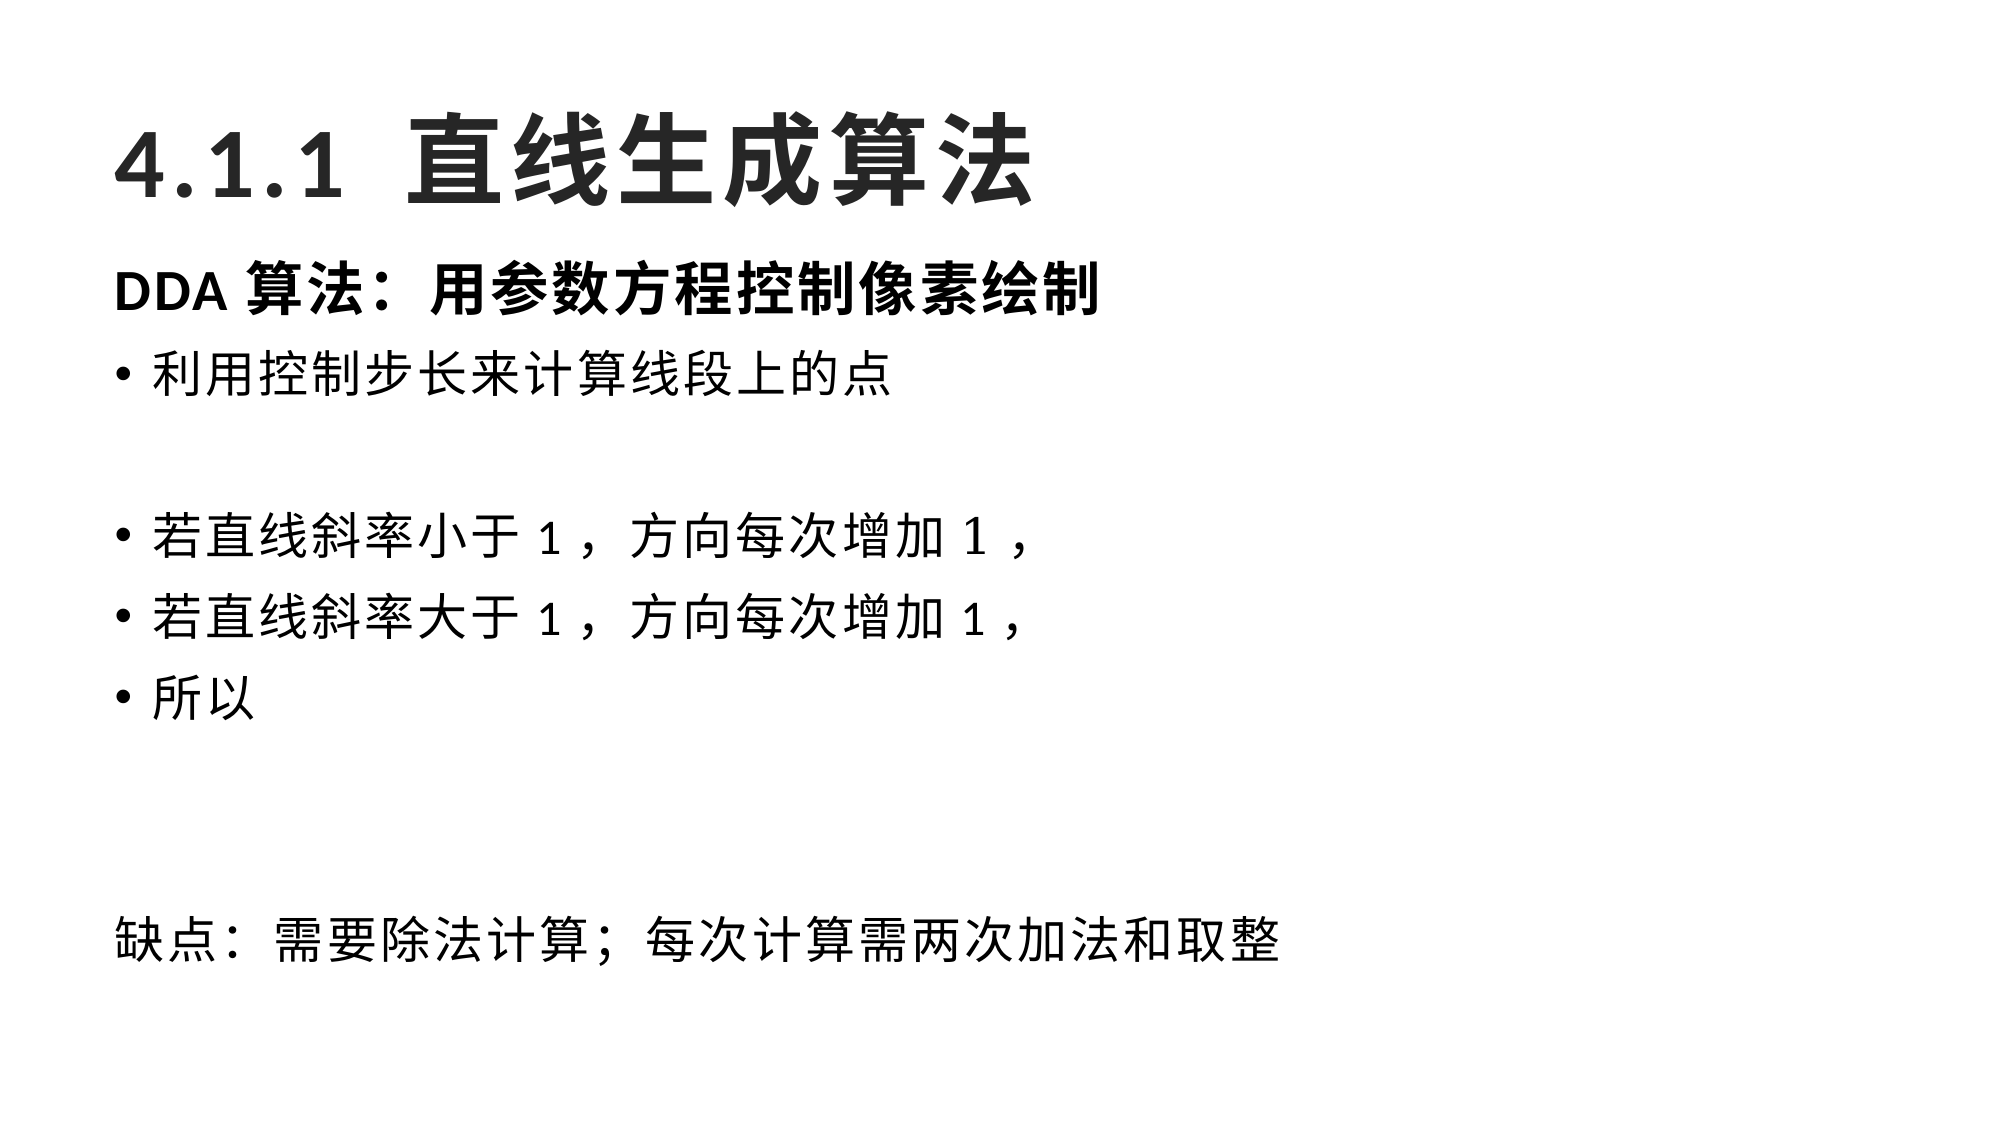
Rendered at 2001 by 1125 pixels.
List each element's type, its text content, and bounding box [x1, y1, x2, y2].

title 4.1.1 直线生成算法 [99, 99, 1900, 216]
